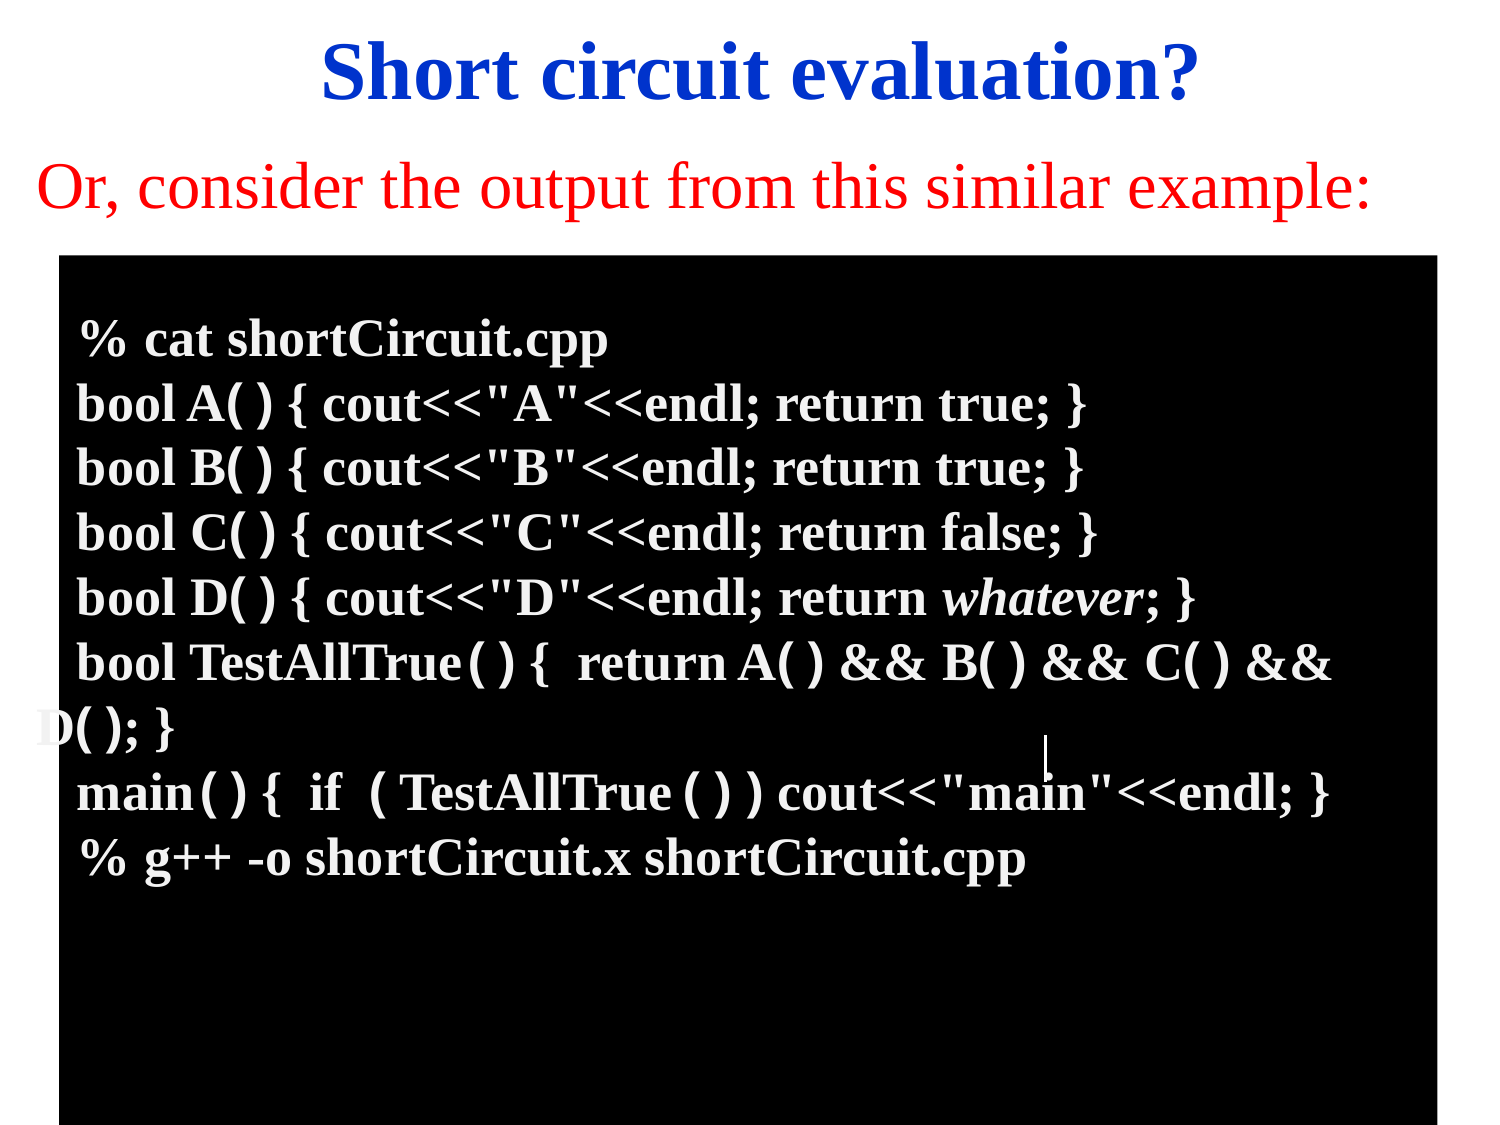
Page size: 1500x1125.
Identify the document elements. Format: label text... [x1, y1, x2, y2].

text_box Short circuit evaluation? Or, consider the output from this similar example: % cat shortCircuit.cpp bool A( ) { cout<<"A"<<endl; return true; } bool B( ) { cout<<"B"<<endl; return true; } bool C( ) { cout<<"C"<<endl; return false; } bool D( ) { cout<<"D"<<endl; return whatever; } bool TestAllTrue ( ) { return A( ) && B( ) && C( ) && D( ); } main ( ) { if ( TestAllTrue ( ) ) cout<<"main"<<endl; } % g++ -o shortCircuit.x shortCircuit.cpp % ./x A B C % [21, 0, 1497, 1125]
